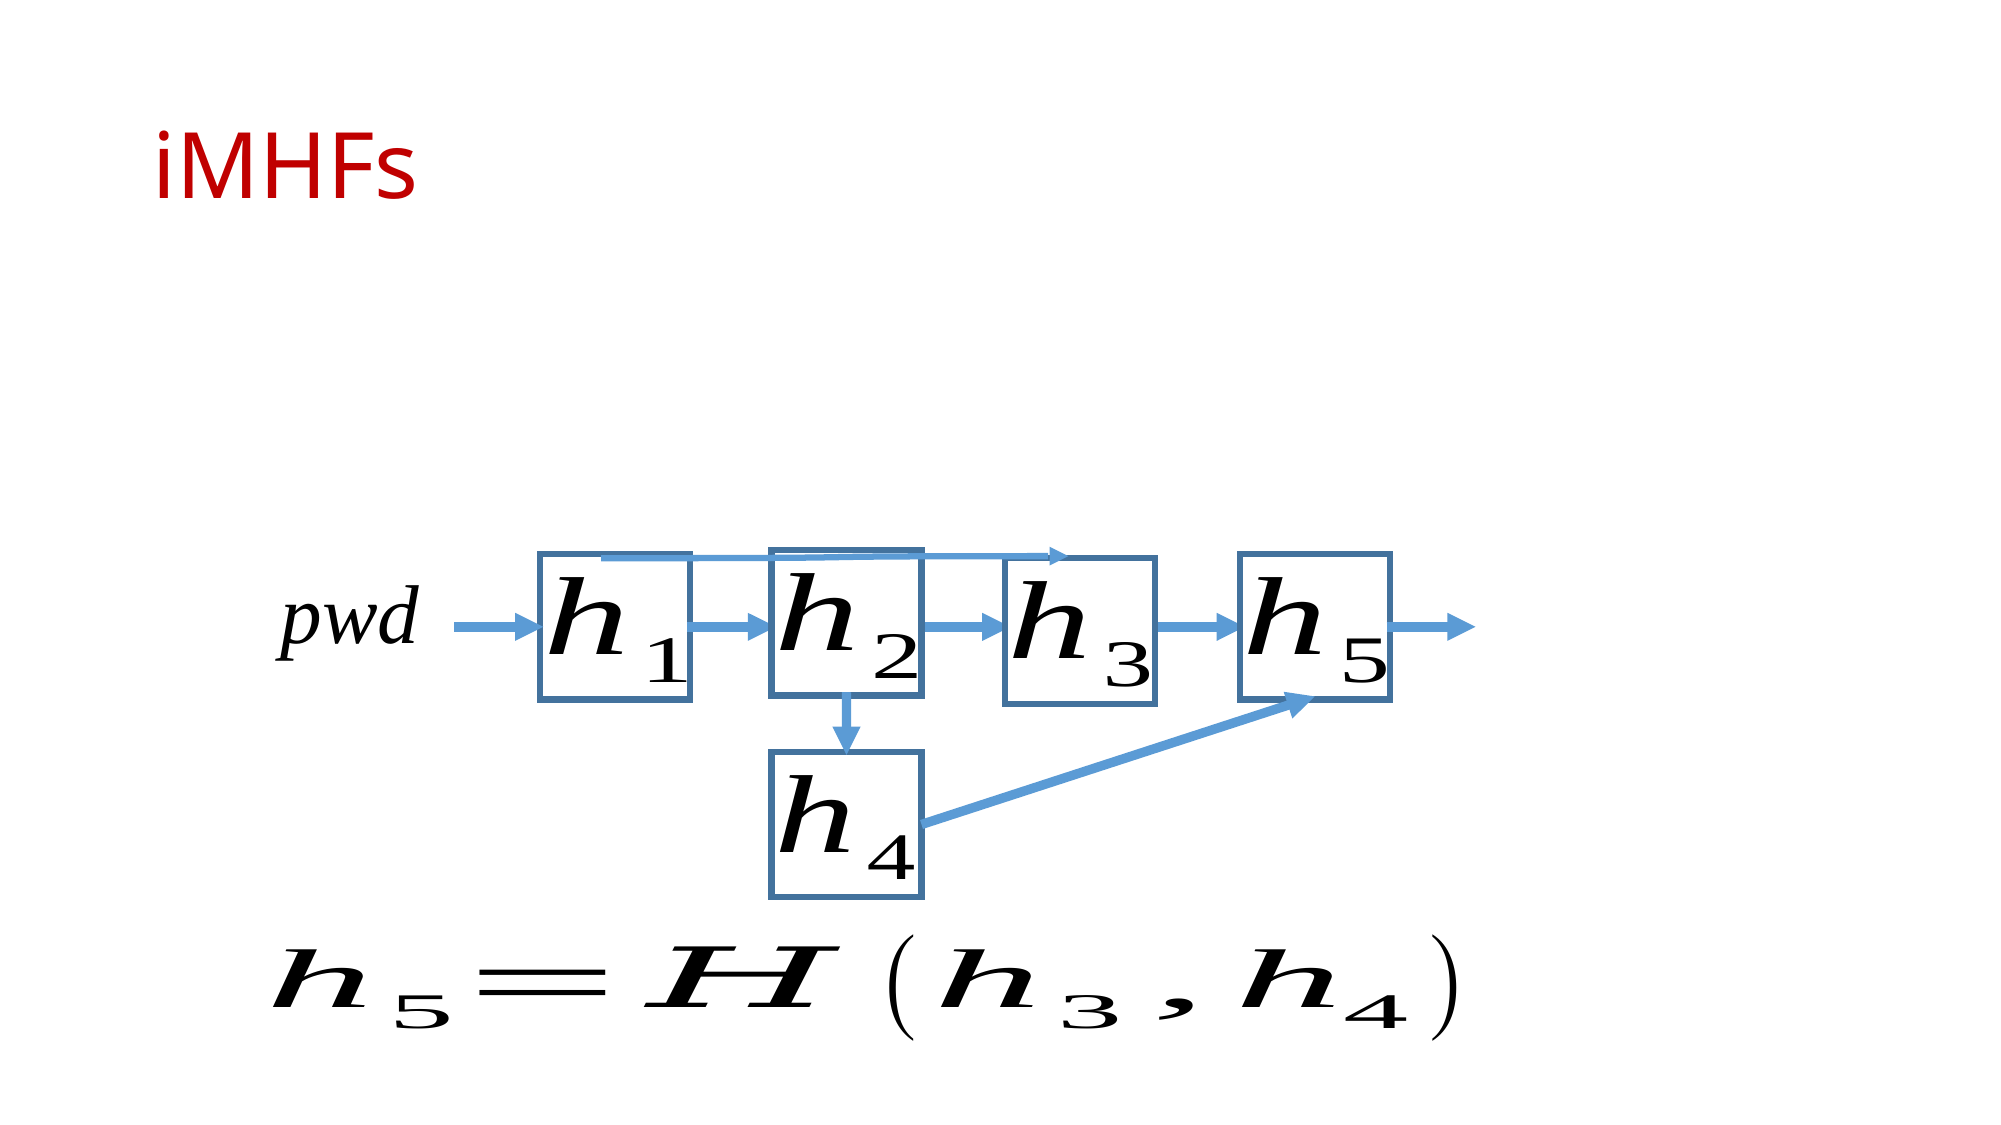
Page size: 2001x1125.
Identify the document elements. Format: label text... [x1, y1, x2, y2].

title iMHFs [137, 59, 1863, 278]
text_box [921, 696, 1315, 825]
text_box pwd [265, 552, 469, 668]
